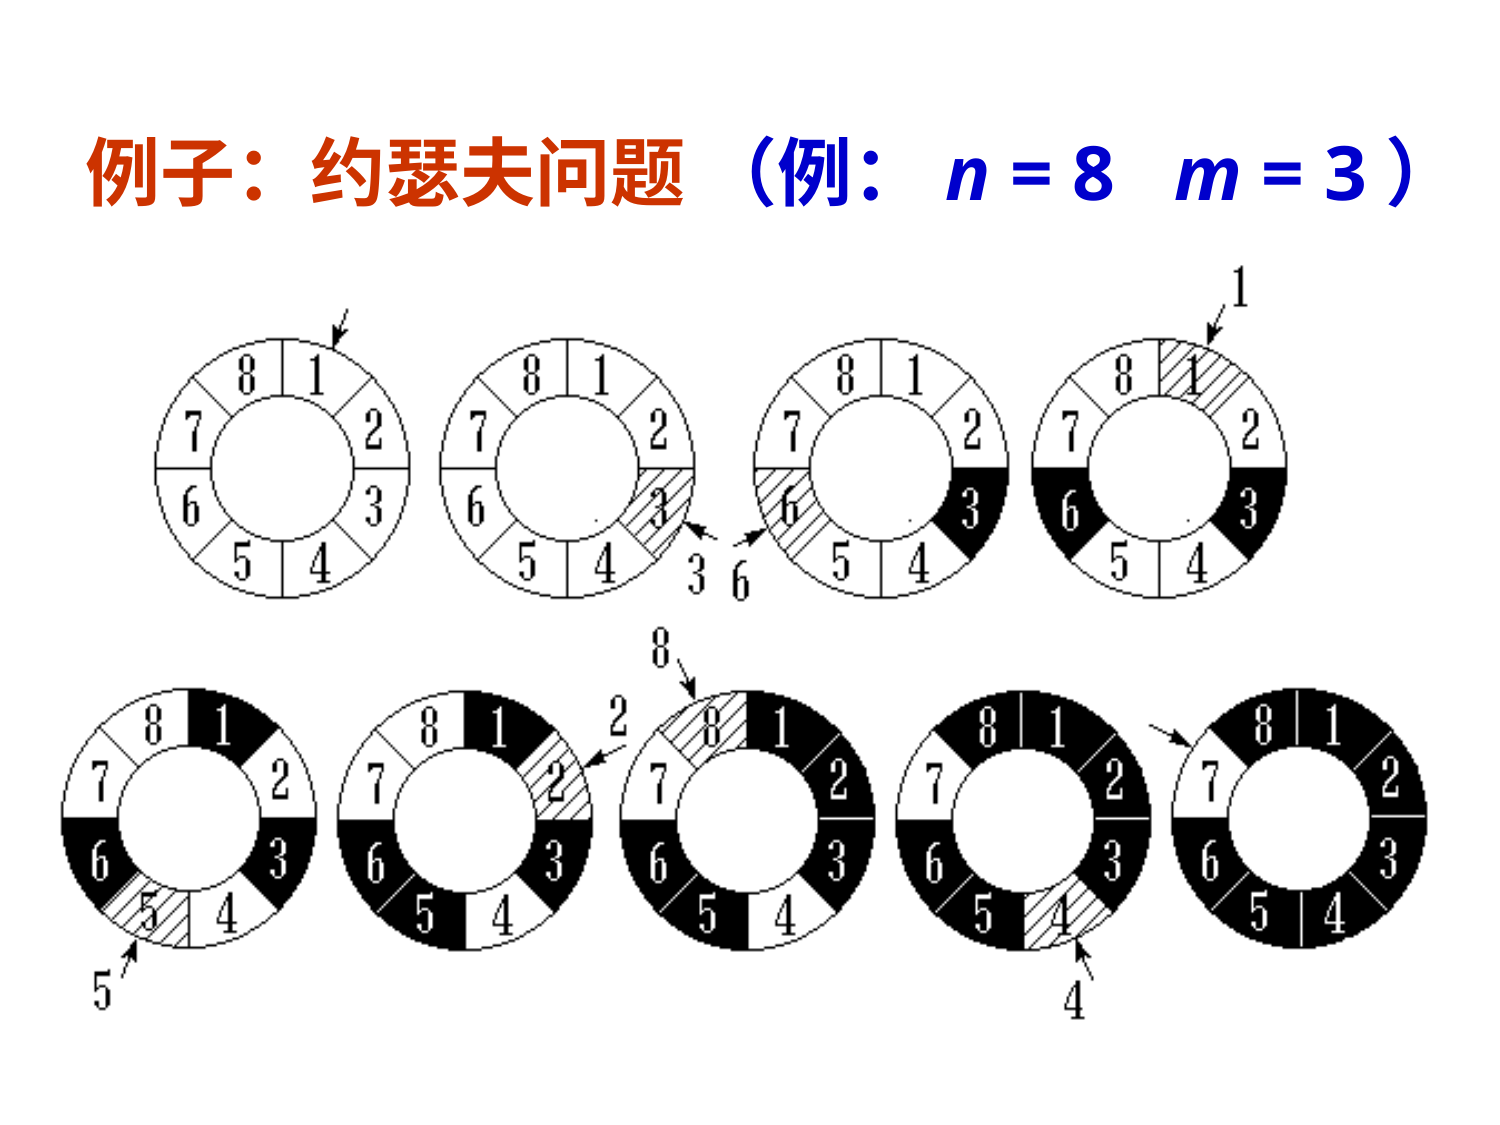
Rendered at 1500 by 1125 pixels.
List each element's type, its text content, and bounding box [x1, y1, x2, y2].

text_box 例子：约瑟夫问题 （例：n = 8 m = 3） [70, 117, 1500, 223]
picture [49, 255, 1451, 1031]
